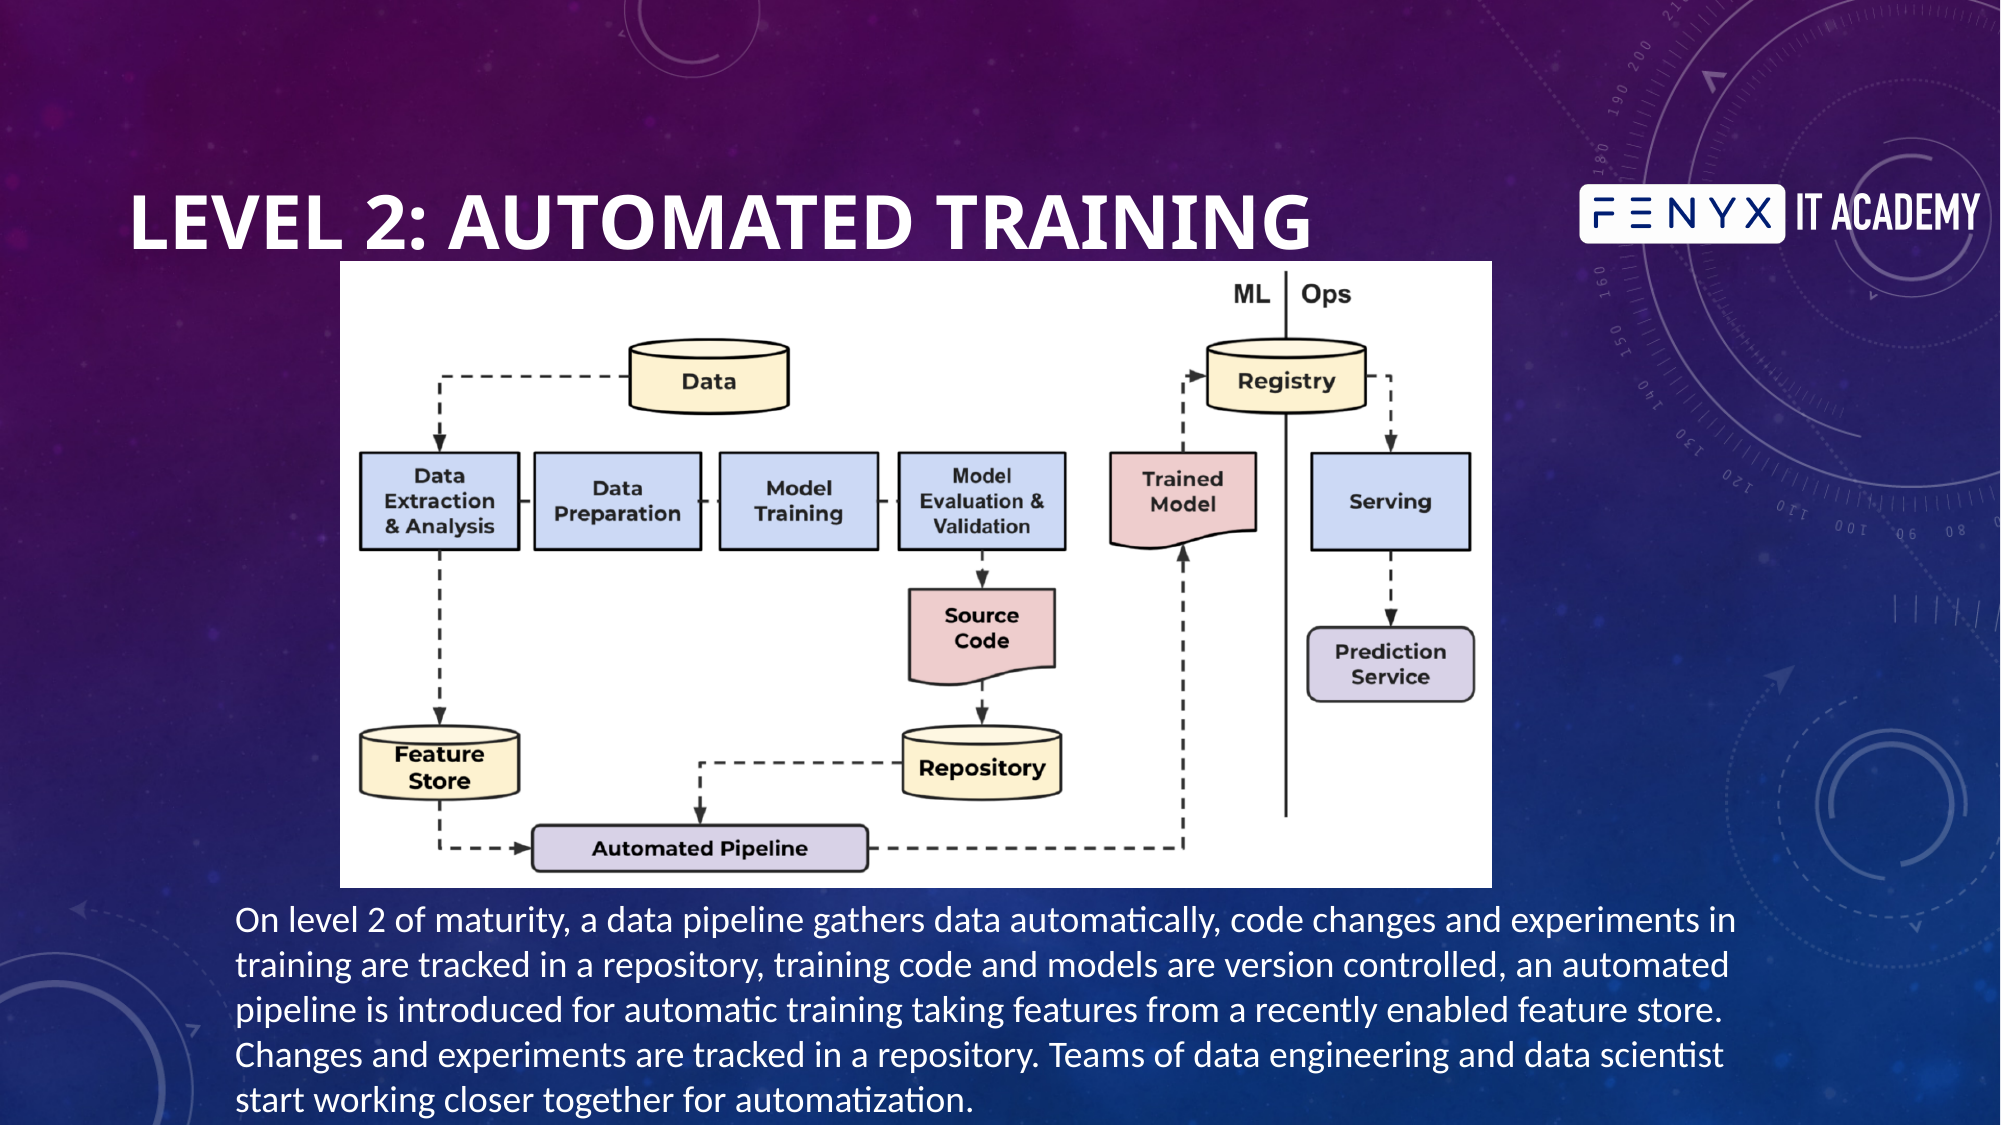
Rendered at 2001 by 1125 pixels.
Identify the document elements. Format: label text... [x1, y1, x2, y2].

text_box On level 2 of maturity, a data pipeline gathers data automatically, code changes and experiments in training are tracked in a repository, training code and models are version controlled, an automated pipeline is introduced for automatic training taking features from a recently enabled feature store. Changes and experiments are tracked in a repository. Teams of data engineering and data scientist start working closer together for automatization. [220, 887, 1780, 1125]
picture [0, 0, 2001, 1125]
title Level 2: Automated Training [112, 99, 1775, 339]
